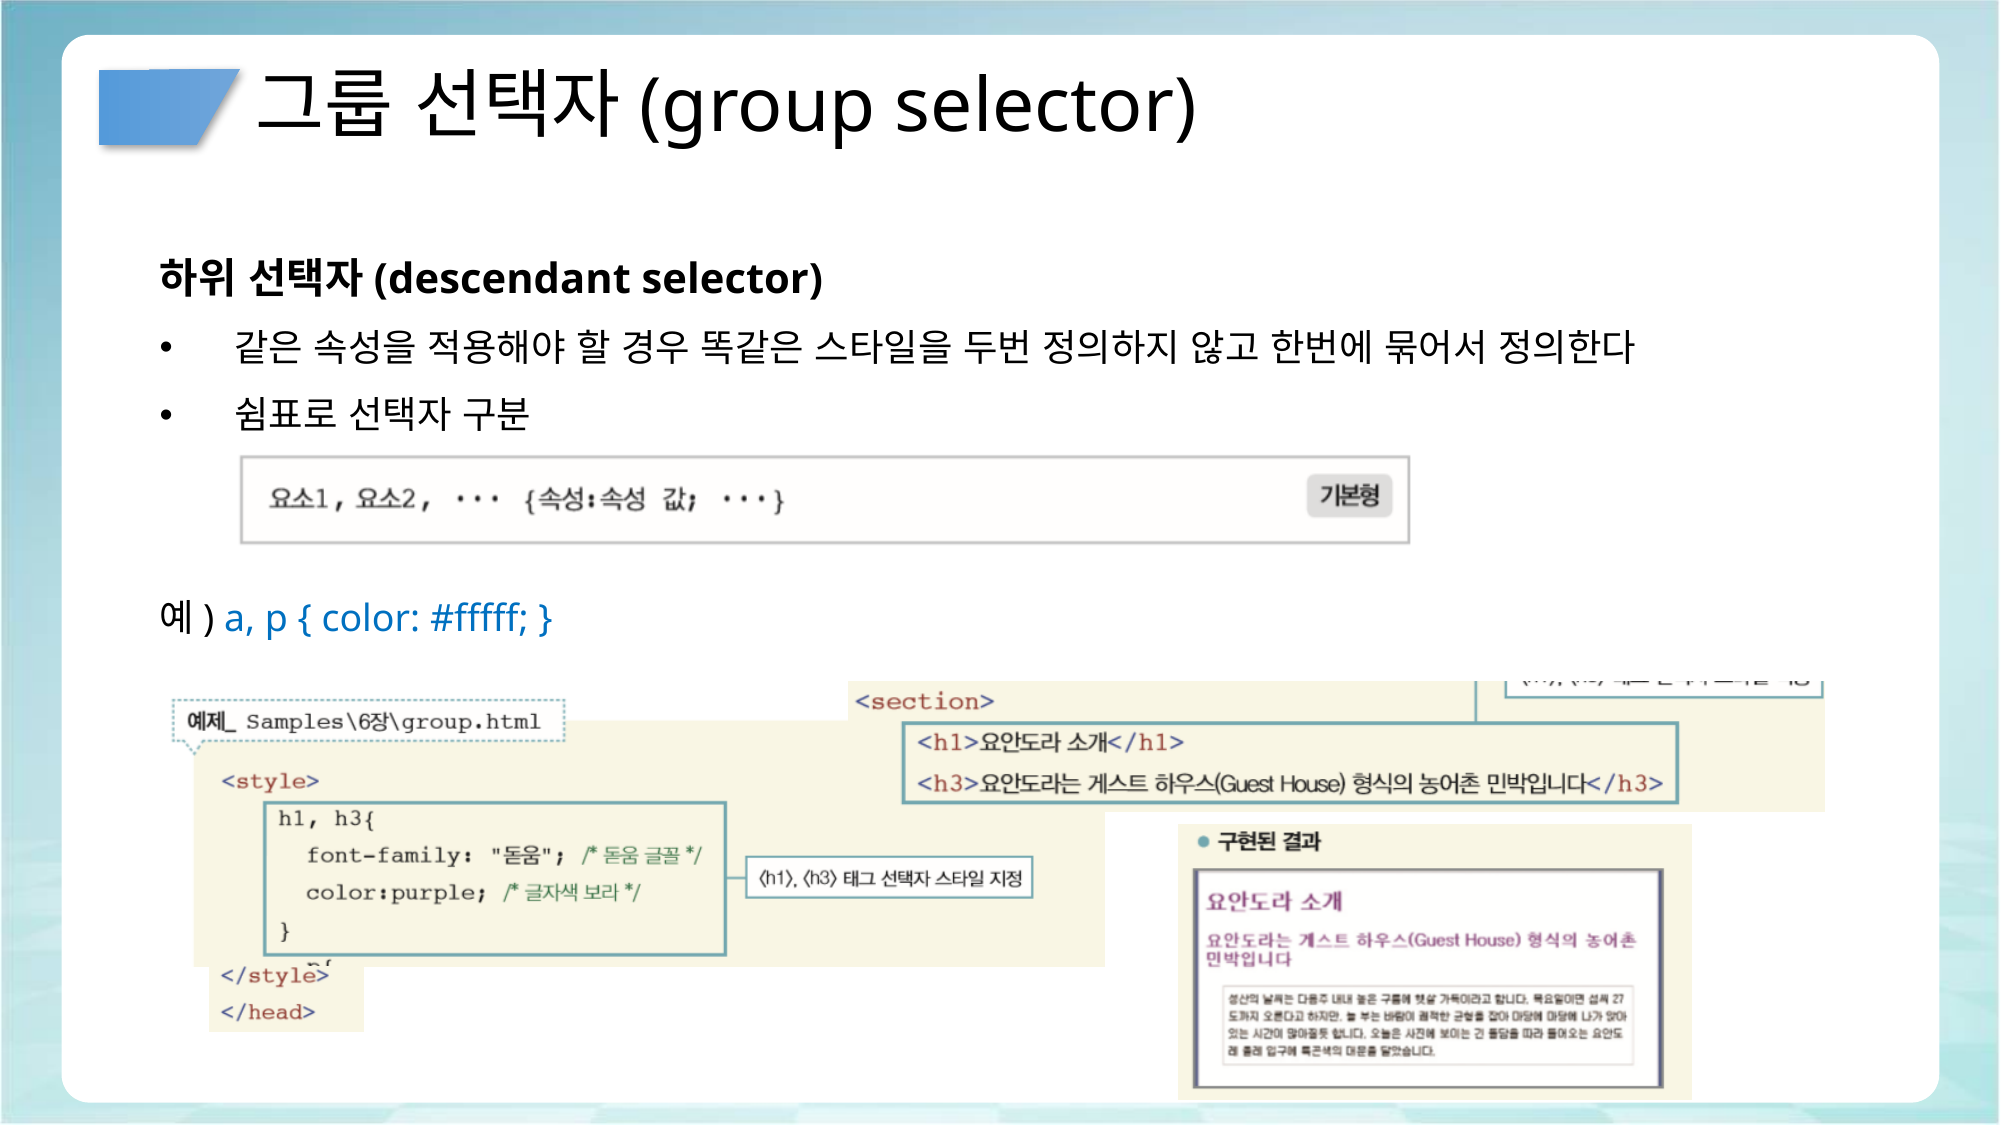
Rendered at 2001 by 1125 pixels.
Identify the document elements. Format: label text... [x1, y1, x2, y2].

picture [0, 0, 2001, 1125]
title 그룹 선택자(group selector) [240, 49, 1809, 165]
text_box 하위 선택자(descendant selector) 같은 속성을 적용해야 할 경우 똑같은 스타일을 두번 정의하지 않고 한번에 묶어서 정의한다 쉼표로 선택자 구분 예) a, p { color: #fffff; } [144, 219, 1805, 714]
